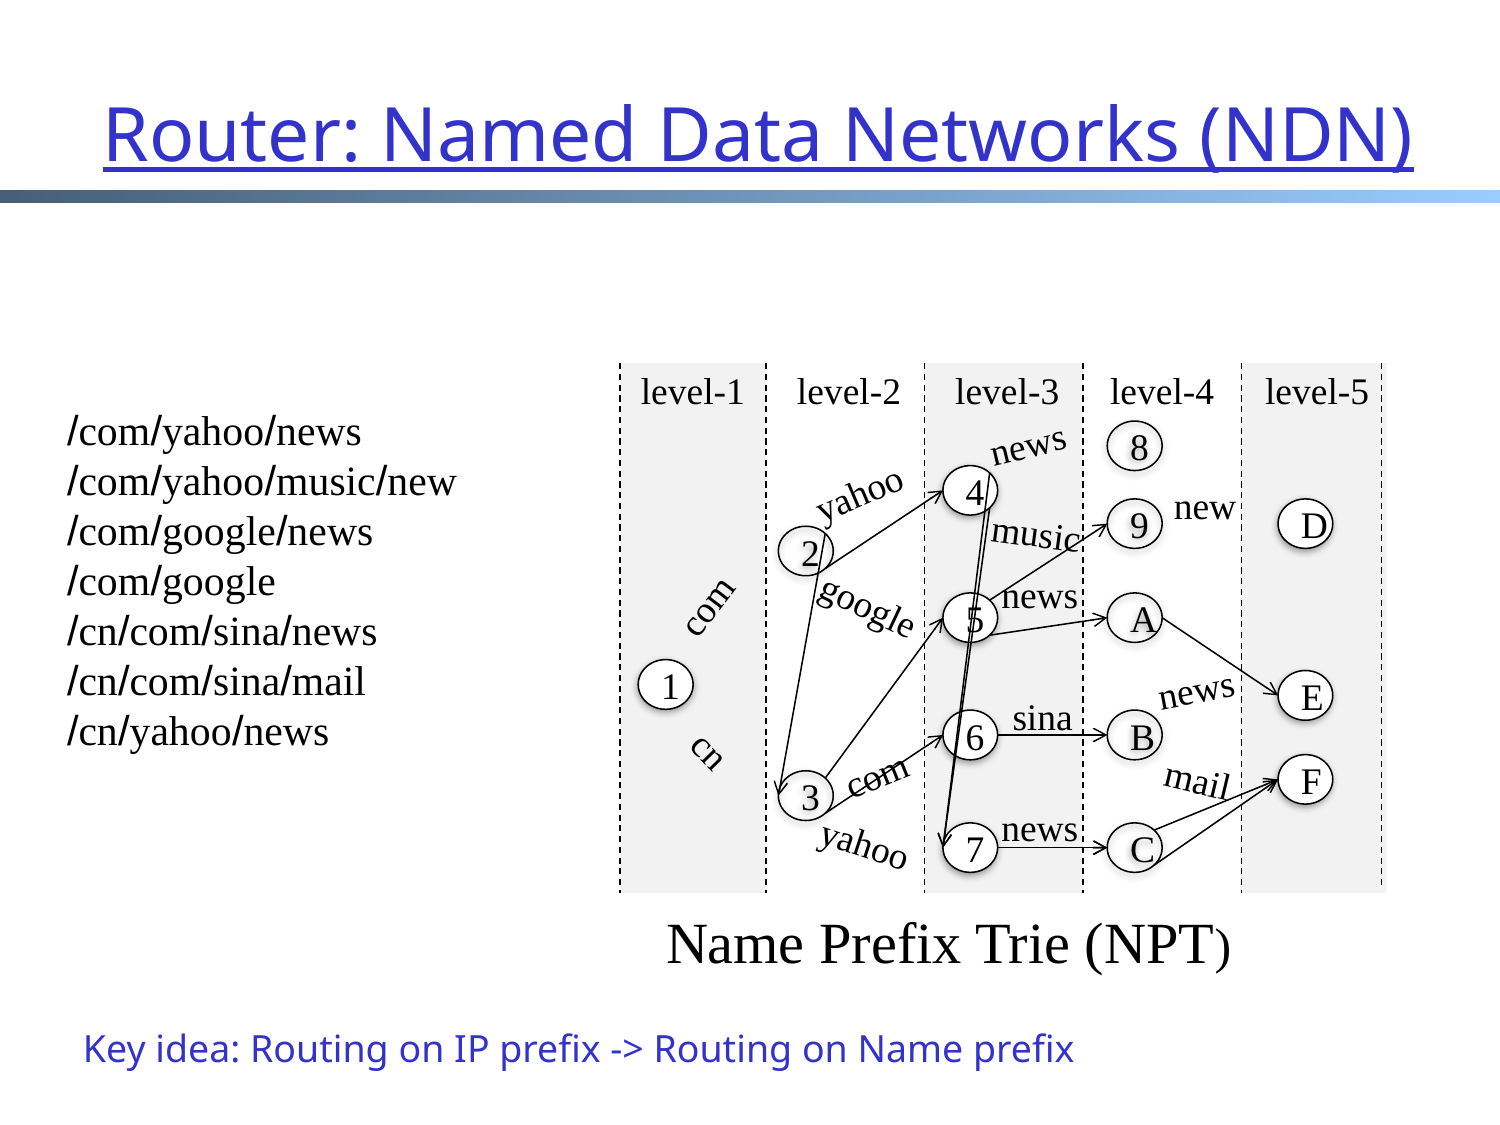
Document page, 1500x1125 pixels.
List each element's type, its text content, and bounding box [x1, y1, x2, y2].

text_box Name Prefix Trie (NPT) [651, 901, 1290, 996]
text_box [619, 359, 1387, 894]
text_box /com/yahoo/news /com/yahoo/music/new /com/google/news /com/google /cn/com/sina/news /cn/com/sina/mail /cn/yahoo/news [52, 396, 480, 812]
text_box Key idea: Routing on IP prefix -> Routing on Name prefix [68, 1017, 1091, 1078]
title Router: Named Data Networks (NDN) [87, 37, 1465, 225]
